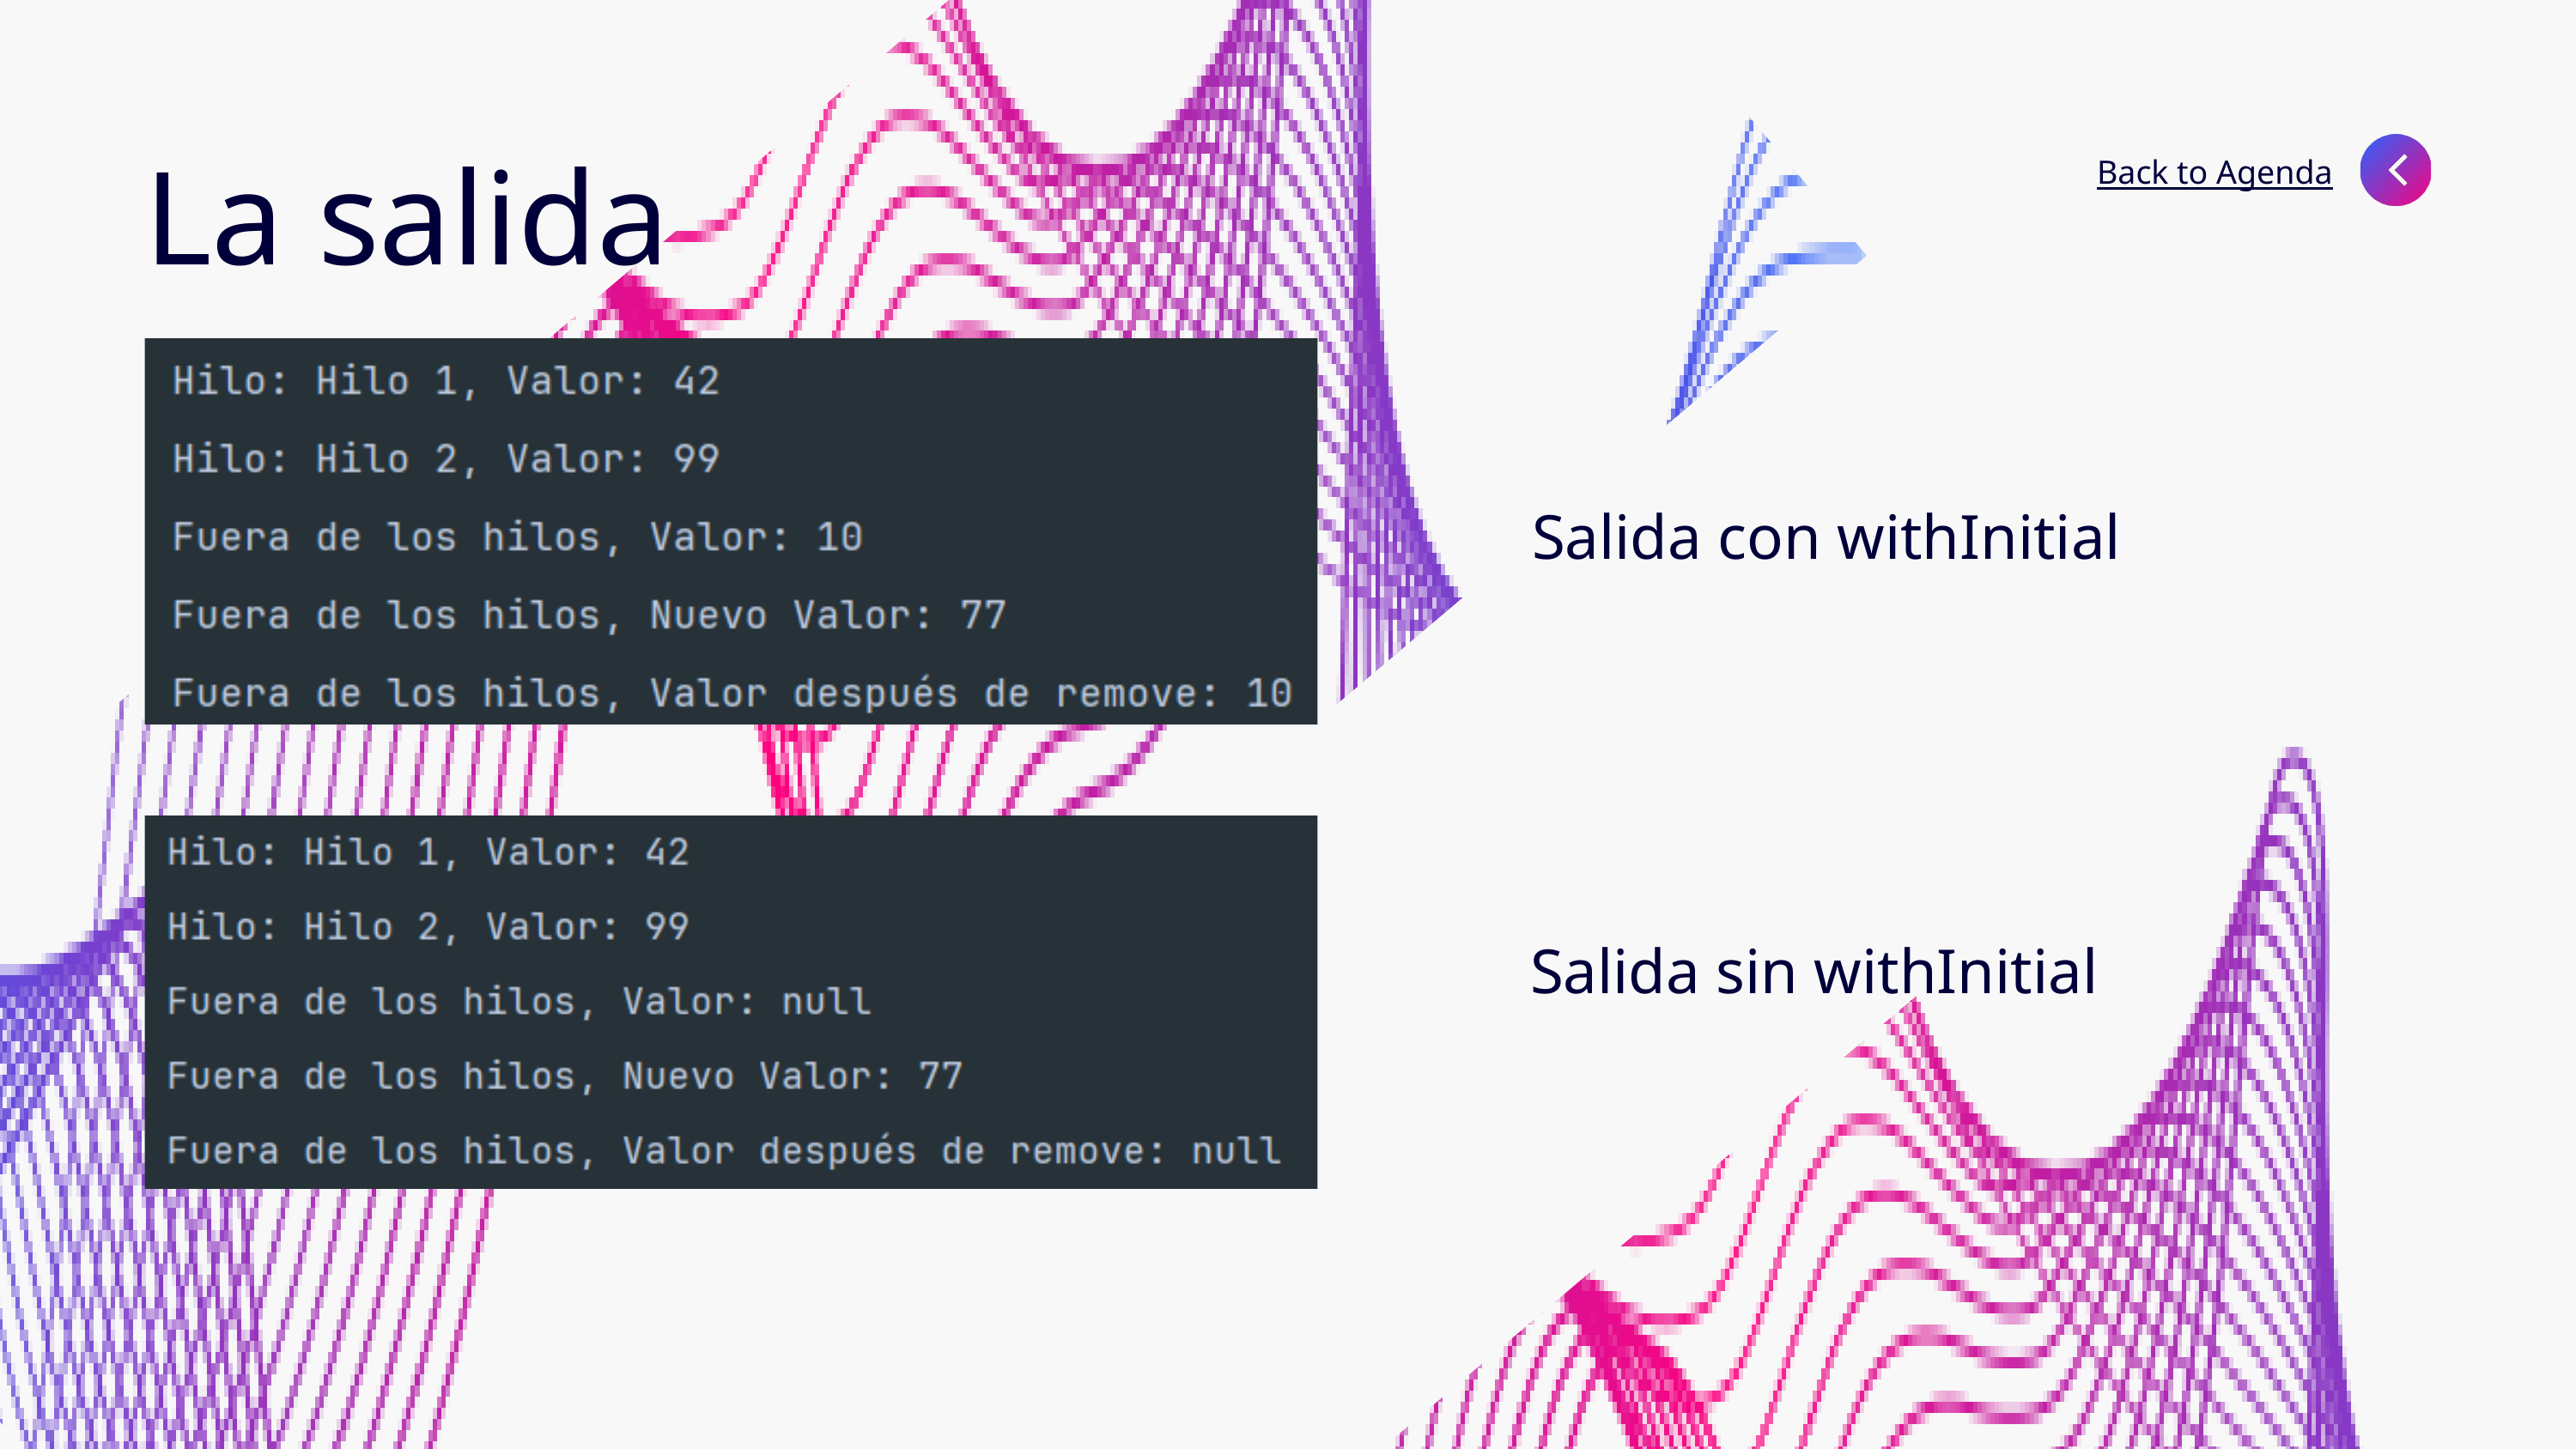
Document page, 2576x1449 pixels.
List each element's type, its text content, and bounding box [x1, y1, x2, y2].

text_box [144, 815, 1318, 1189]
text_box [144, 446, 1318, 724]
text_box [0, 681, 1313, 1449]
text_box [2053, 134, 2432, 206]
text_box Salida sin withInitial [1522, 920, 2004, 1006]
text_box [788, 0, 1867, 720]
text_box [1381, 658, 2576, 1449]
text_box Salida con withInitial [1522, 485, 2147, 572]
text_box La salida [144, 136, 1608, 446]
